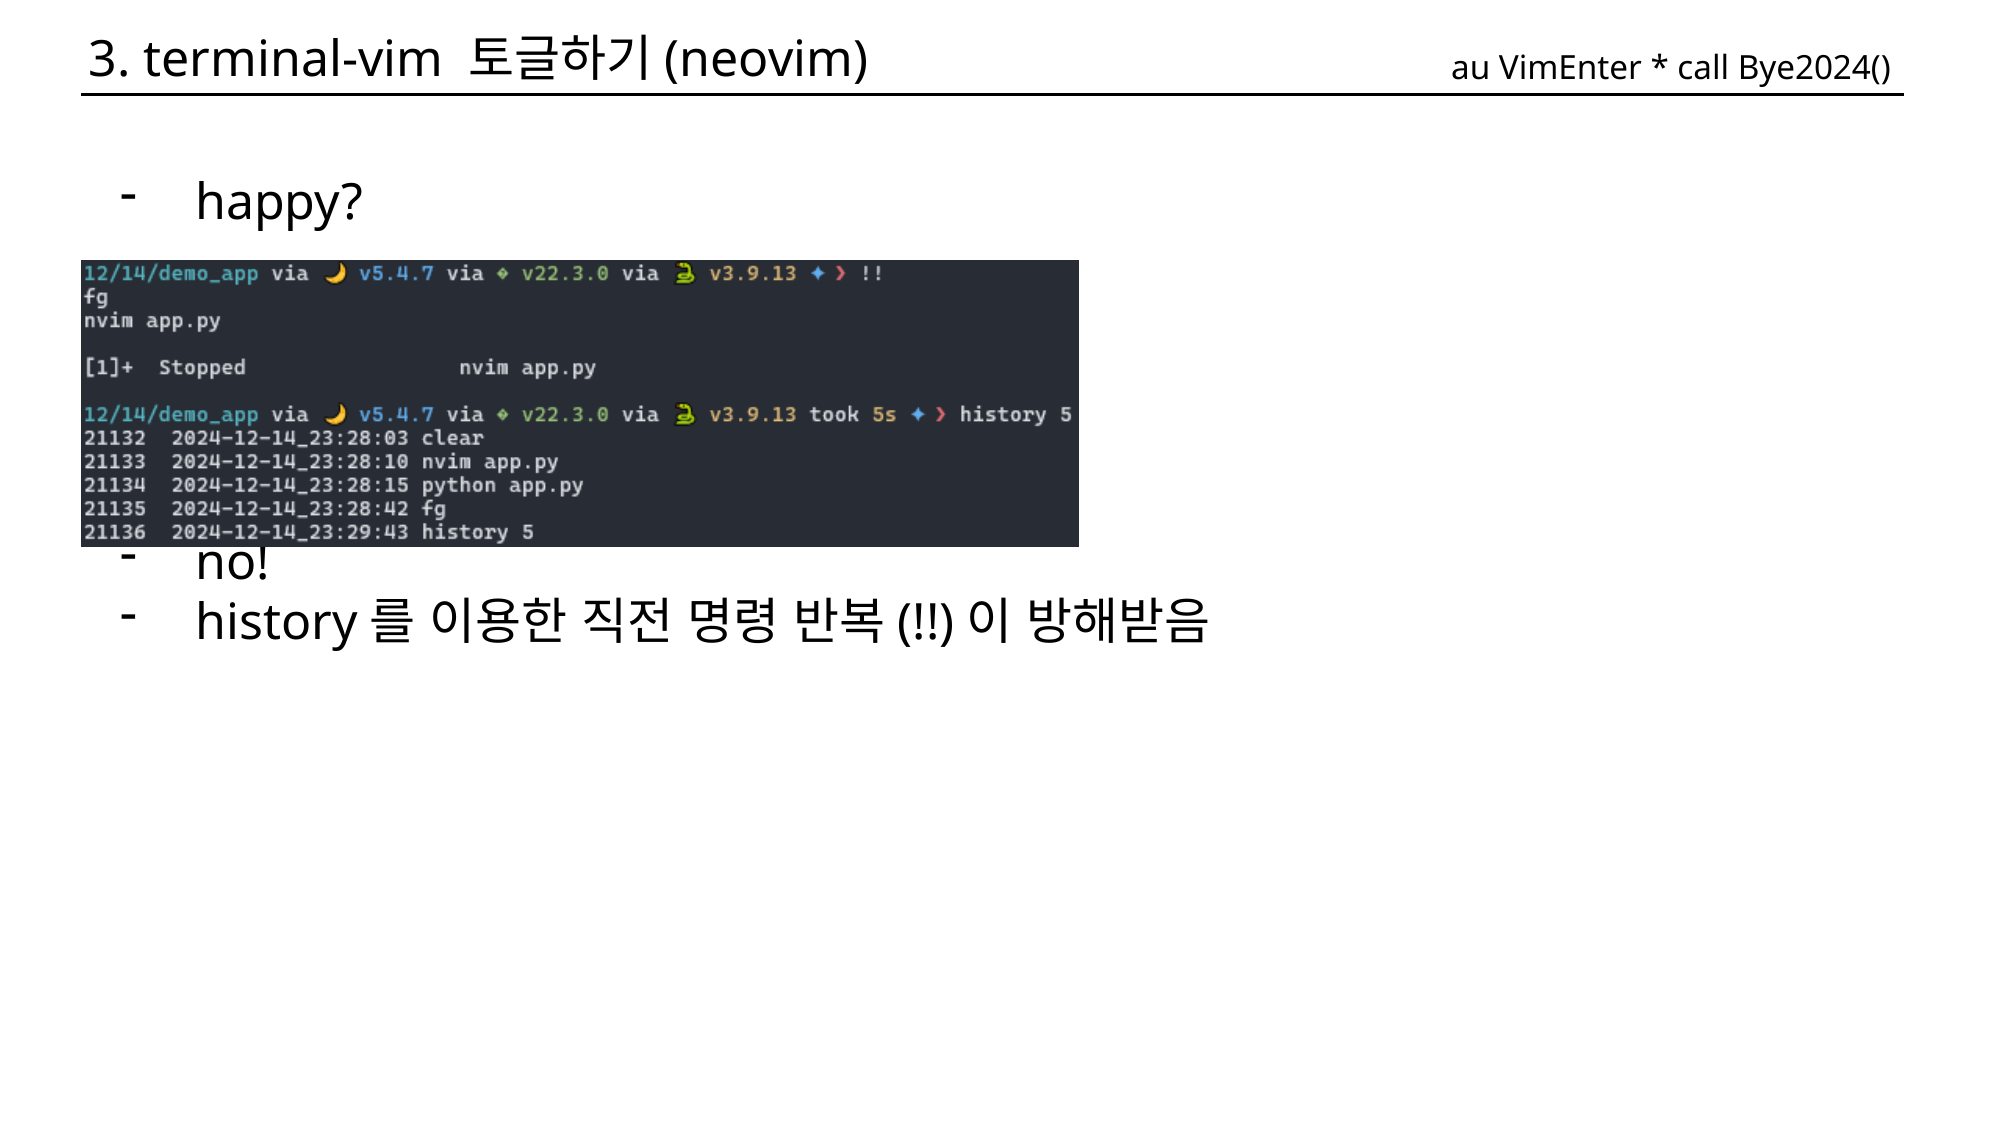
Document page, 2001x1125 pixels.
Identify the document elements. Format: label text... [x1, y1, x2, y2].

picture [80, 259, 1079, 547]
text_box au VimEnter * call Bye2024() [1436, 38, 1907, 94]
text_box happy? no! history를 이용한 직전 명령 반복(!!)이 방해받음 [105, 162, 1226, 657]
text_box 3. terminal-vim 토글하기(neovim) [73, 18, 884, 94]
